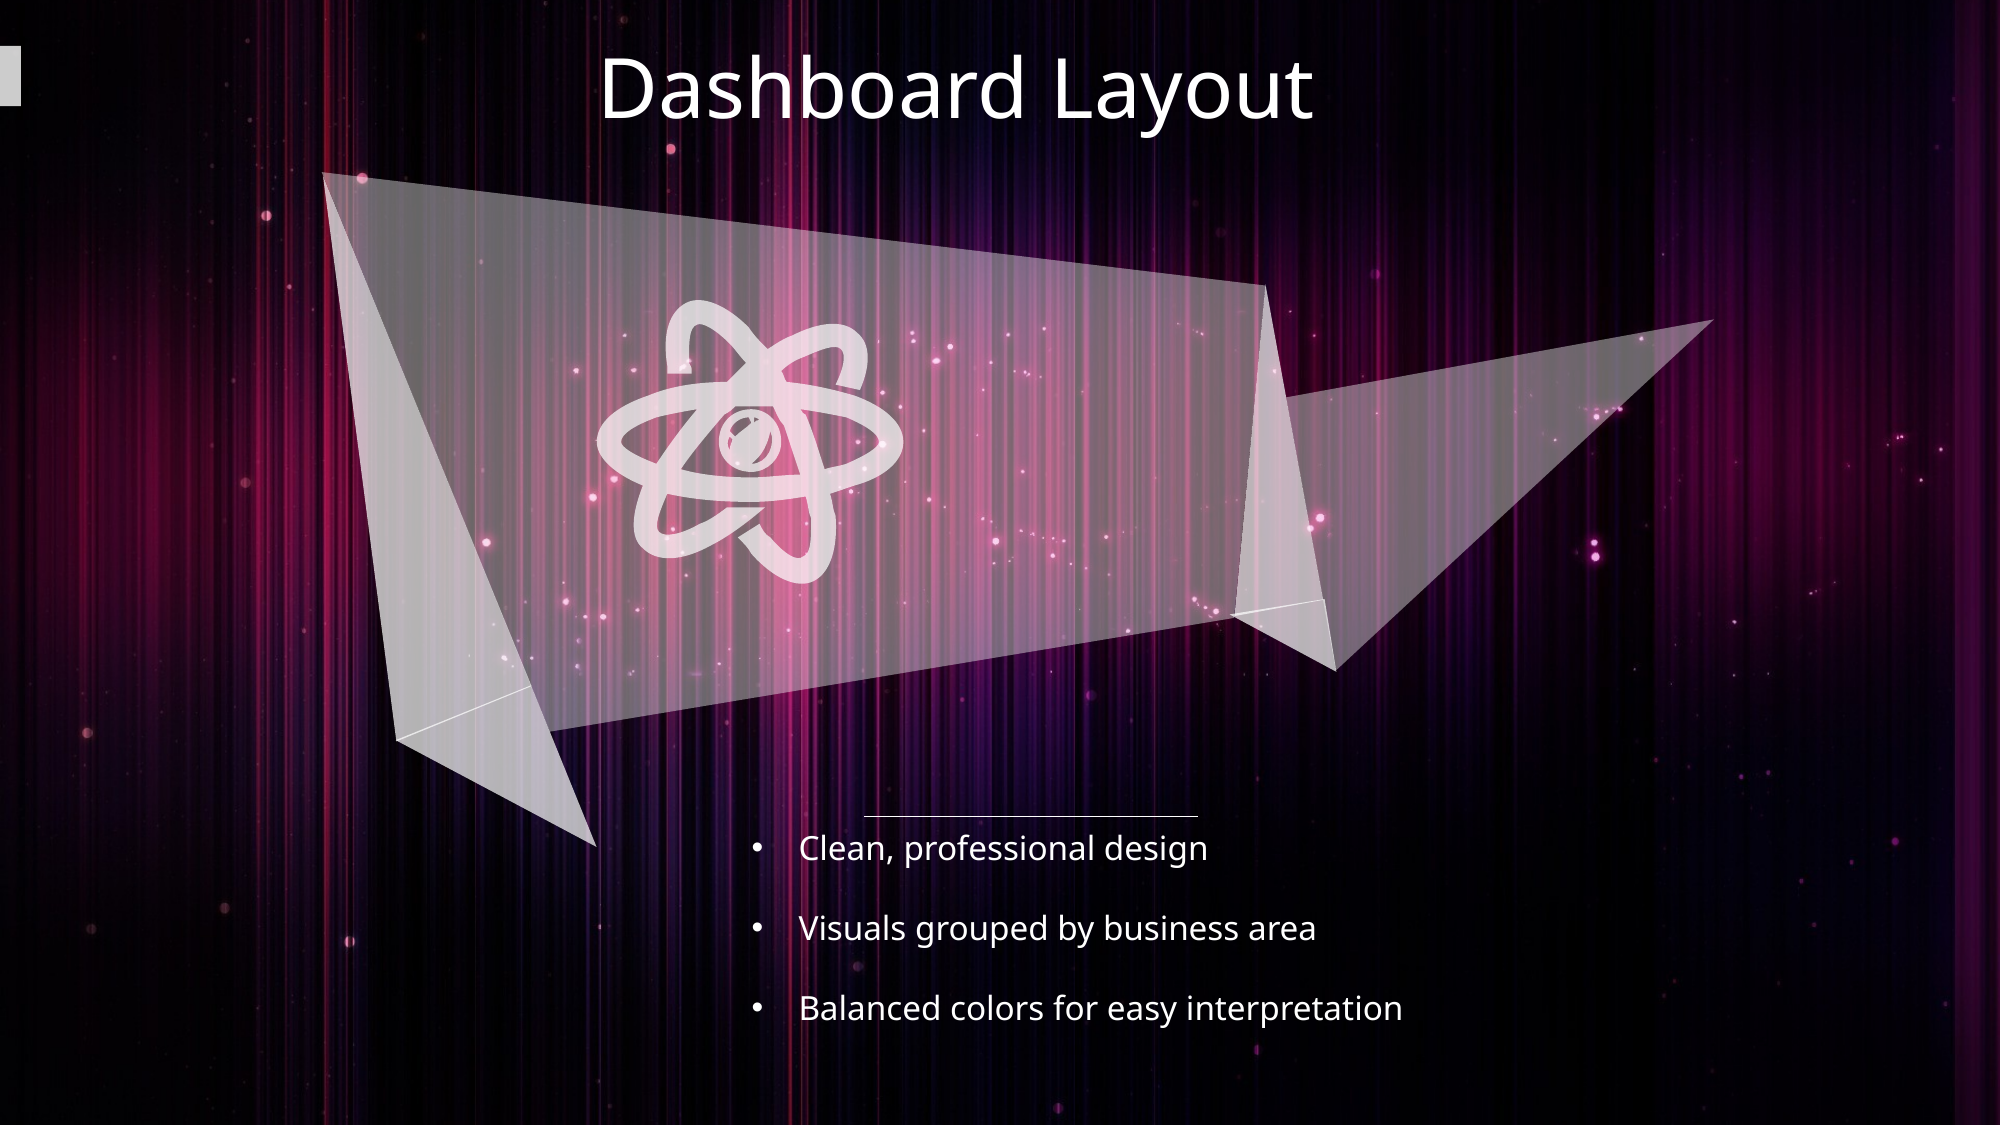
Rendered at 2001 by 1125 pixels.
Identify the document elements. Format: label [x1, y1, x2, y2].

text_box [286, 172, 1743, 881]
picture [0, 0, 2000, 1125]
